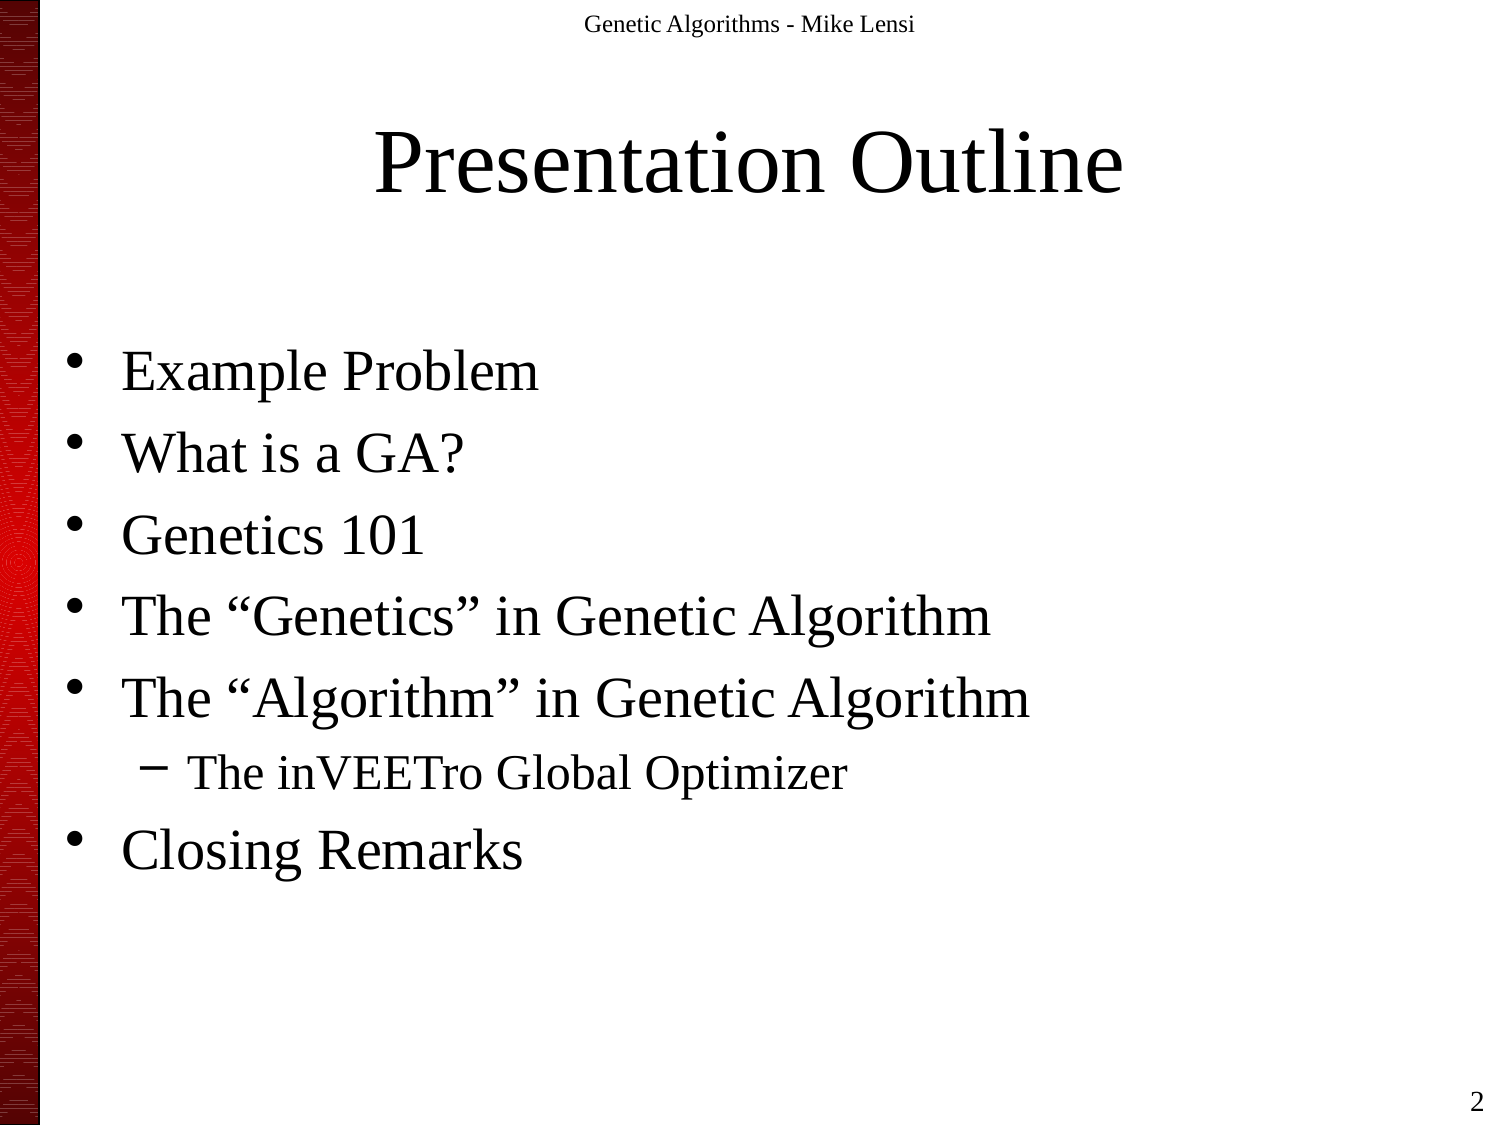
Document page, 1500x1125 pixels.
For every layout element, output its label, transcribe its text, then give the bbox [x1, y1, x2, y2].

title Presentation Outline [50, 99, 1450, 213]
slide_number 2 [1187, 1074, 1500, 1125]
footer Genetic Algorithms - Mike Lensi [512, 0, 988, 50]
list Example Problem What is a GA? Genetics 101 The “Genetics” in Genetic Algorithm The “Algorithm” in Genetic Algorithm The inVEETro Global Optimizer Closing Remarks [49, 324, 1451, 1063]
